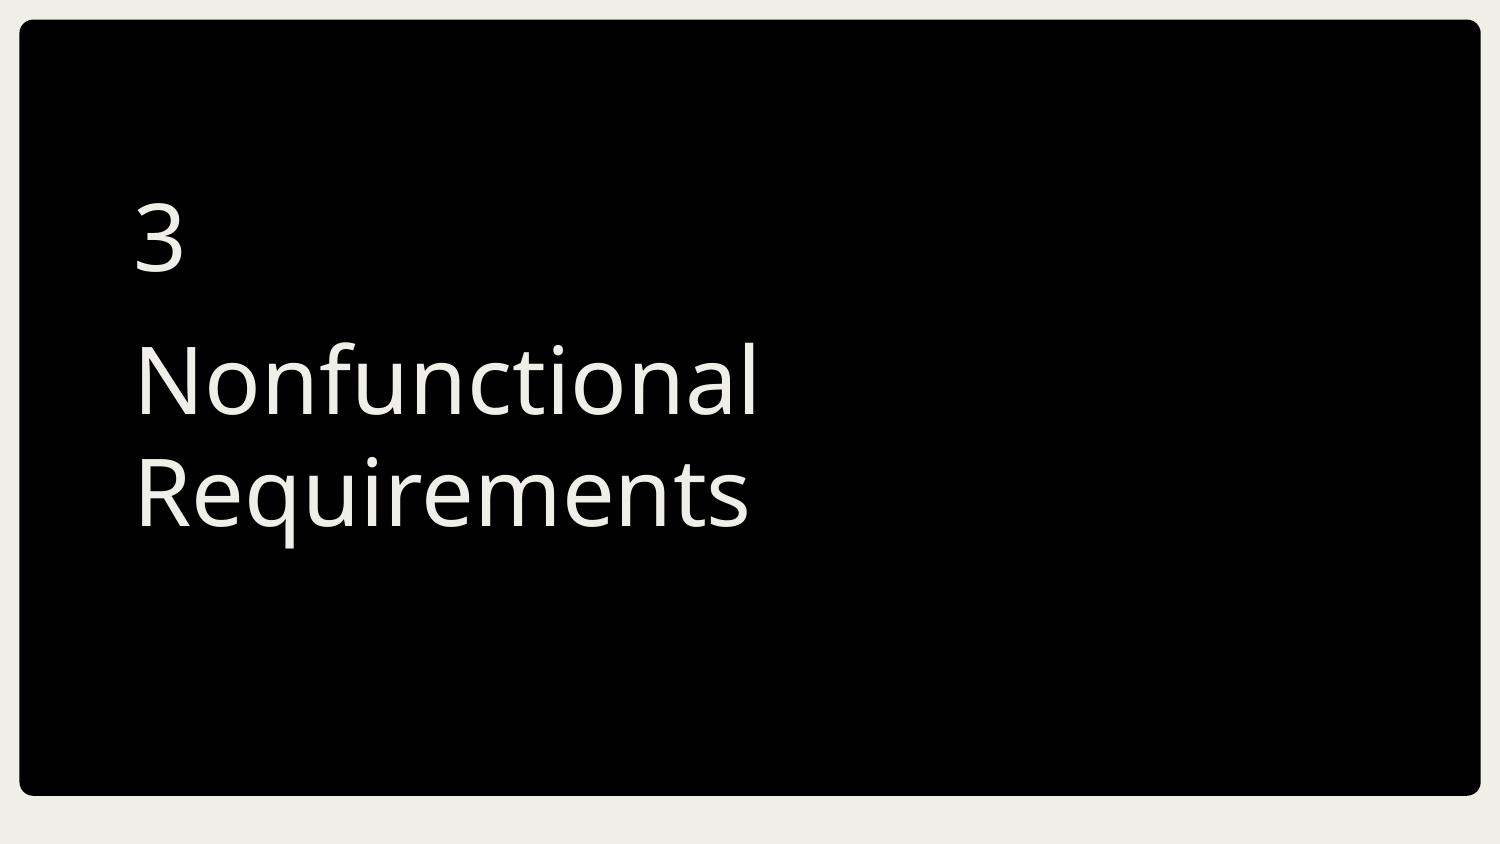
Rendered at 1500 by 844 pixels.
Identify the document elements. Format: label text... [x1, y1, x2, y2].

title 3 [118, 161, 322, 306]
title Nonfunctional Requirements [118, 305, 797, 563]
